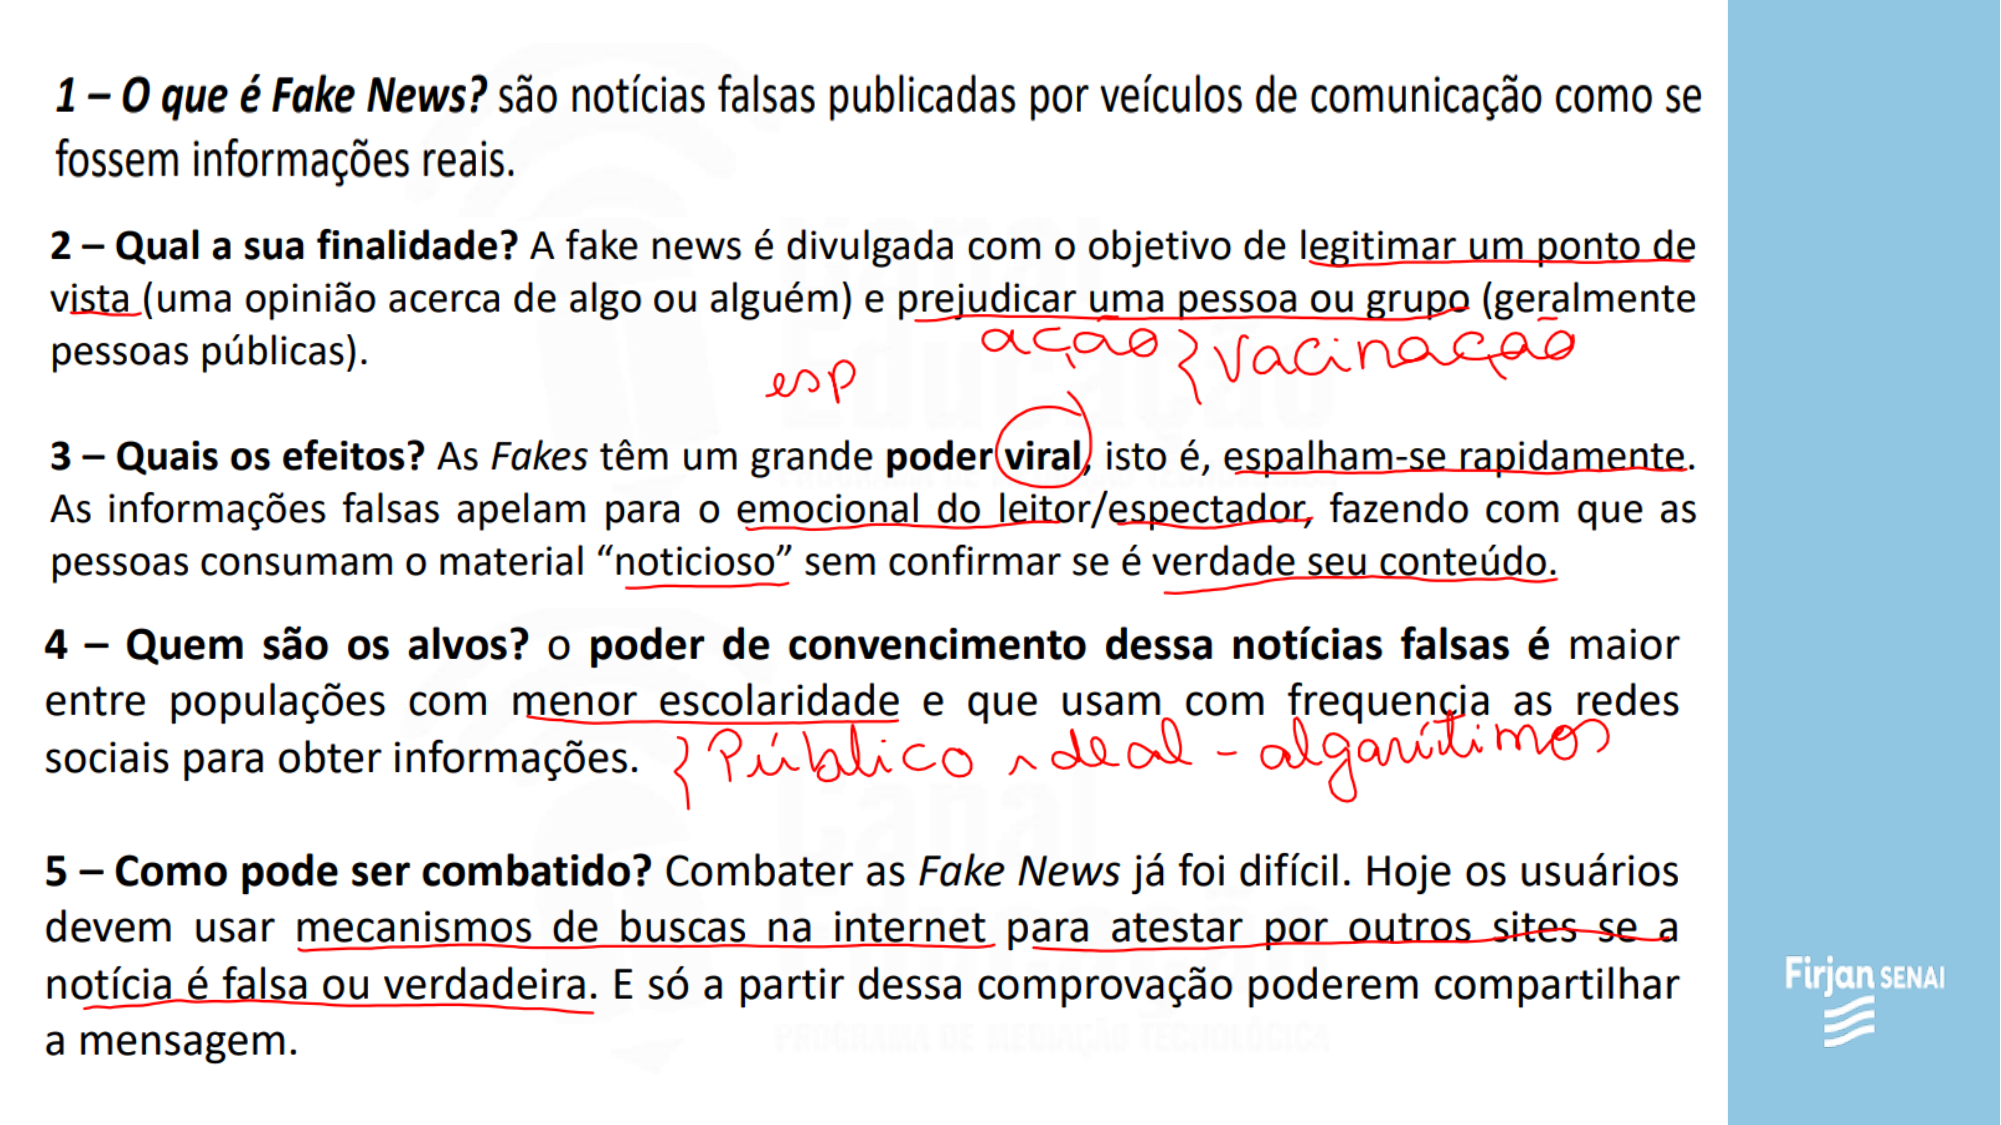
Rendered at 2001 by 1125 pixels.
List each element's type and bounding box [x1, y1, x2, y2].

picture [26, 43, 1726, 1117]
picture [1782, 953, 1947, 1049]
